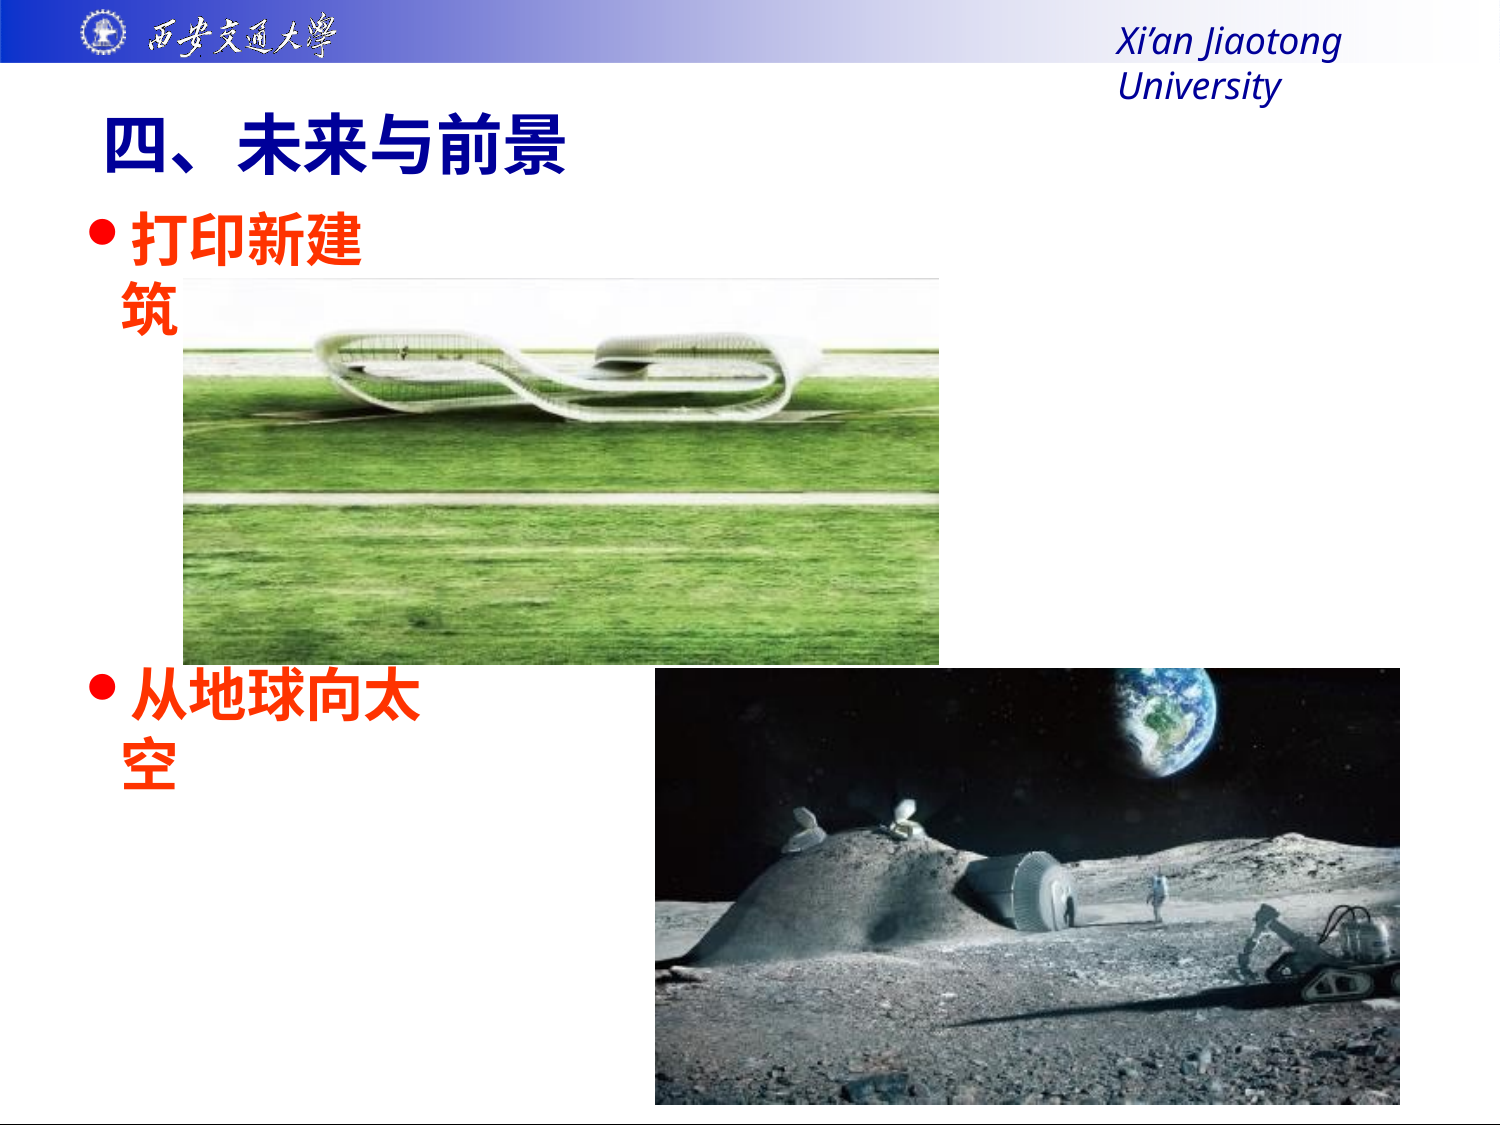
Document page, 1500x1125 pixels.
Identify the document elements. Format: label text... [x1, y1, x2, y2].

picture [0, 0, 1500, 63]
text_box Xi’an Jiaotong University [1114, 15, 1465, 108]
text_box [182, 278, 1400, 1106]
text_box 从地球向太空 [83, 656, 177, 799]
title 四、未来与前景 [100, 100, 573, 277]
text_box 打印新建筑 [83, 201, 416, 344]
